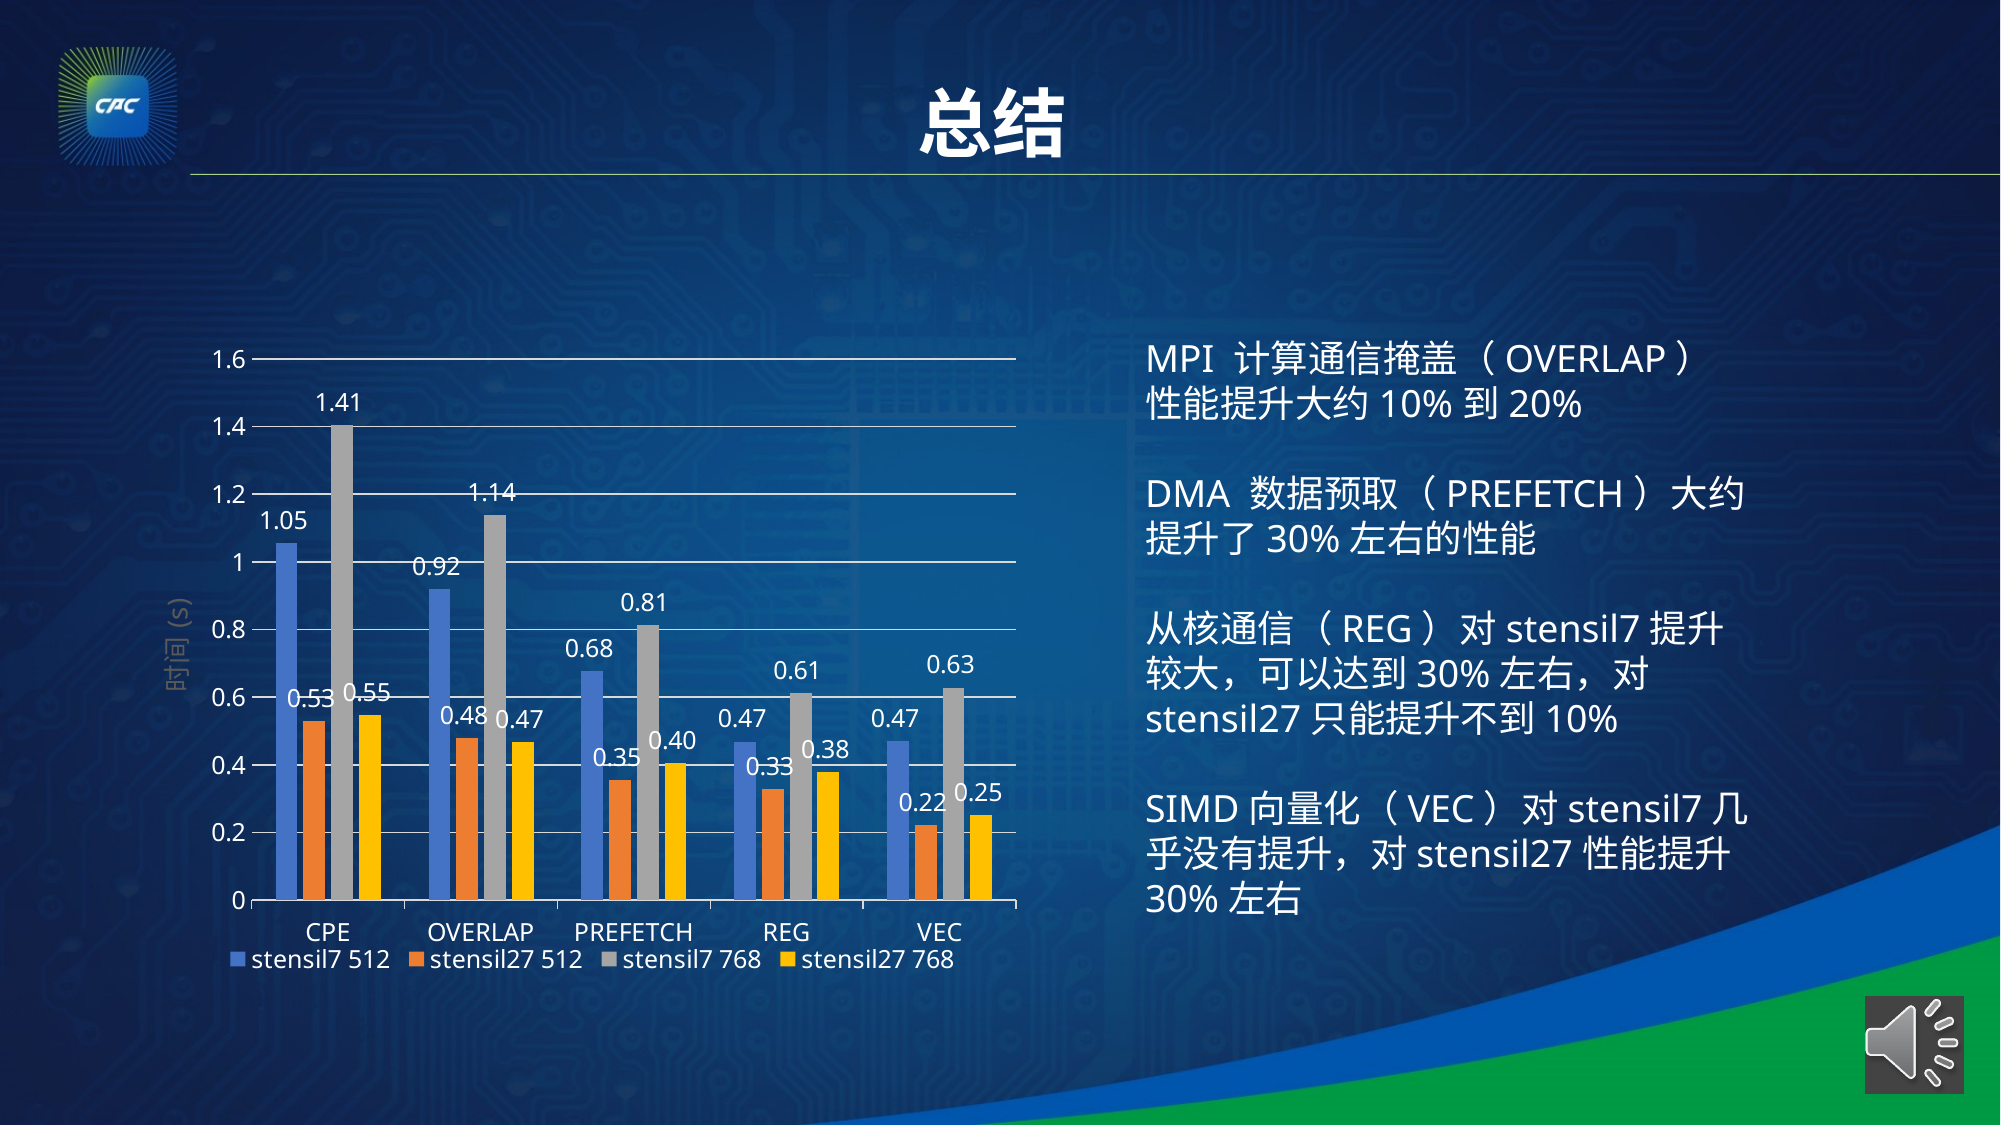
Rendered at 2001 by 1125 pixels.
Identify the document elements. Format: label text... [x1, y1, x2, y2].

text_box MPI 计算通信掩盖（OVERLAP）性能提升大约10%到20% DMA 数据预取（PREFETCH）大约提升了30%左右的性能 从核通信（REG）对stensil7提升较大，可以达到30%左右，对stensil27只能提升不到10% SIMD向量化（VEC）对stensil7几乎没有提升，对stensil27性能提升30%左右 [1130, 327, 1766, 928]
text_box 总结 [273, 69, 1713, 174]
chart [146, 253, 1052, 988]
picture [0, 0, 2001, 1125]
